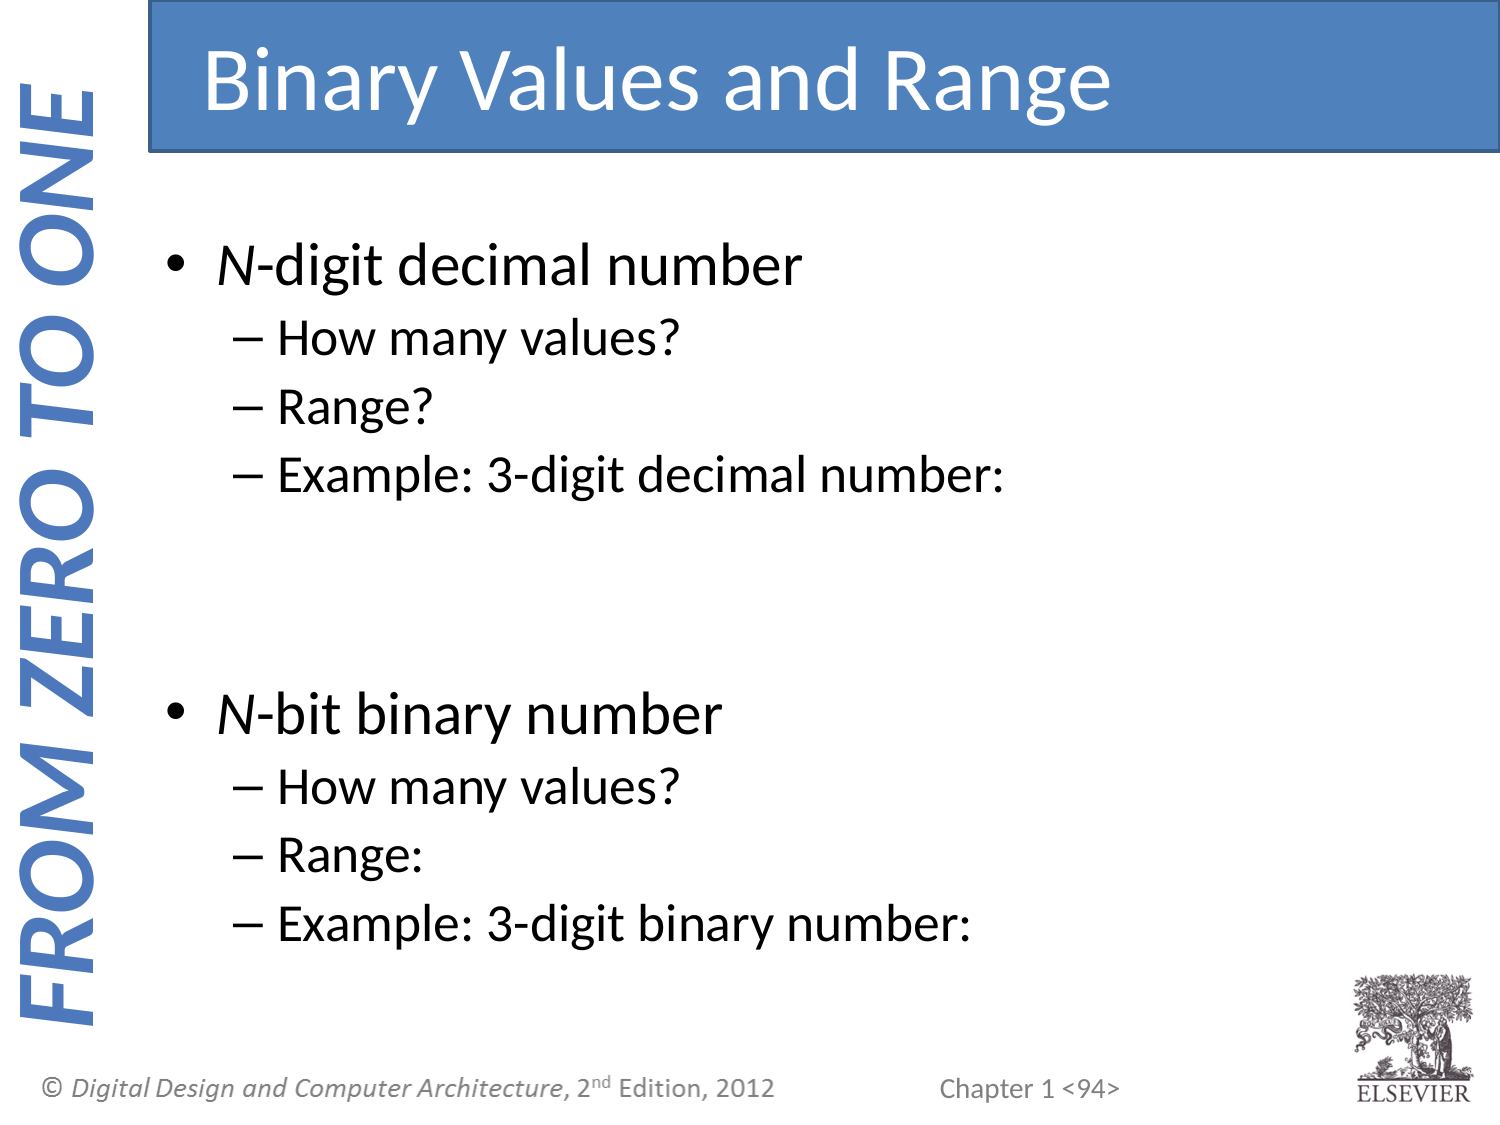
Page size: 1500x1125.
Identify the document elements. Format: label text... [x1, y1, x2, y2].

text_box Binary Values and Range [187, 11, 1488, 136]
list N-digit decimal number How many values? Range? Example: 3-digit decimal number: N-bit binary number How many values? Range: Example: 3-digit binary number: [150, 224, 1500, 968]
picture [0, 0, 1500, 1125]
